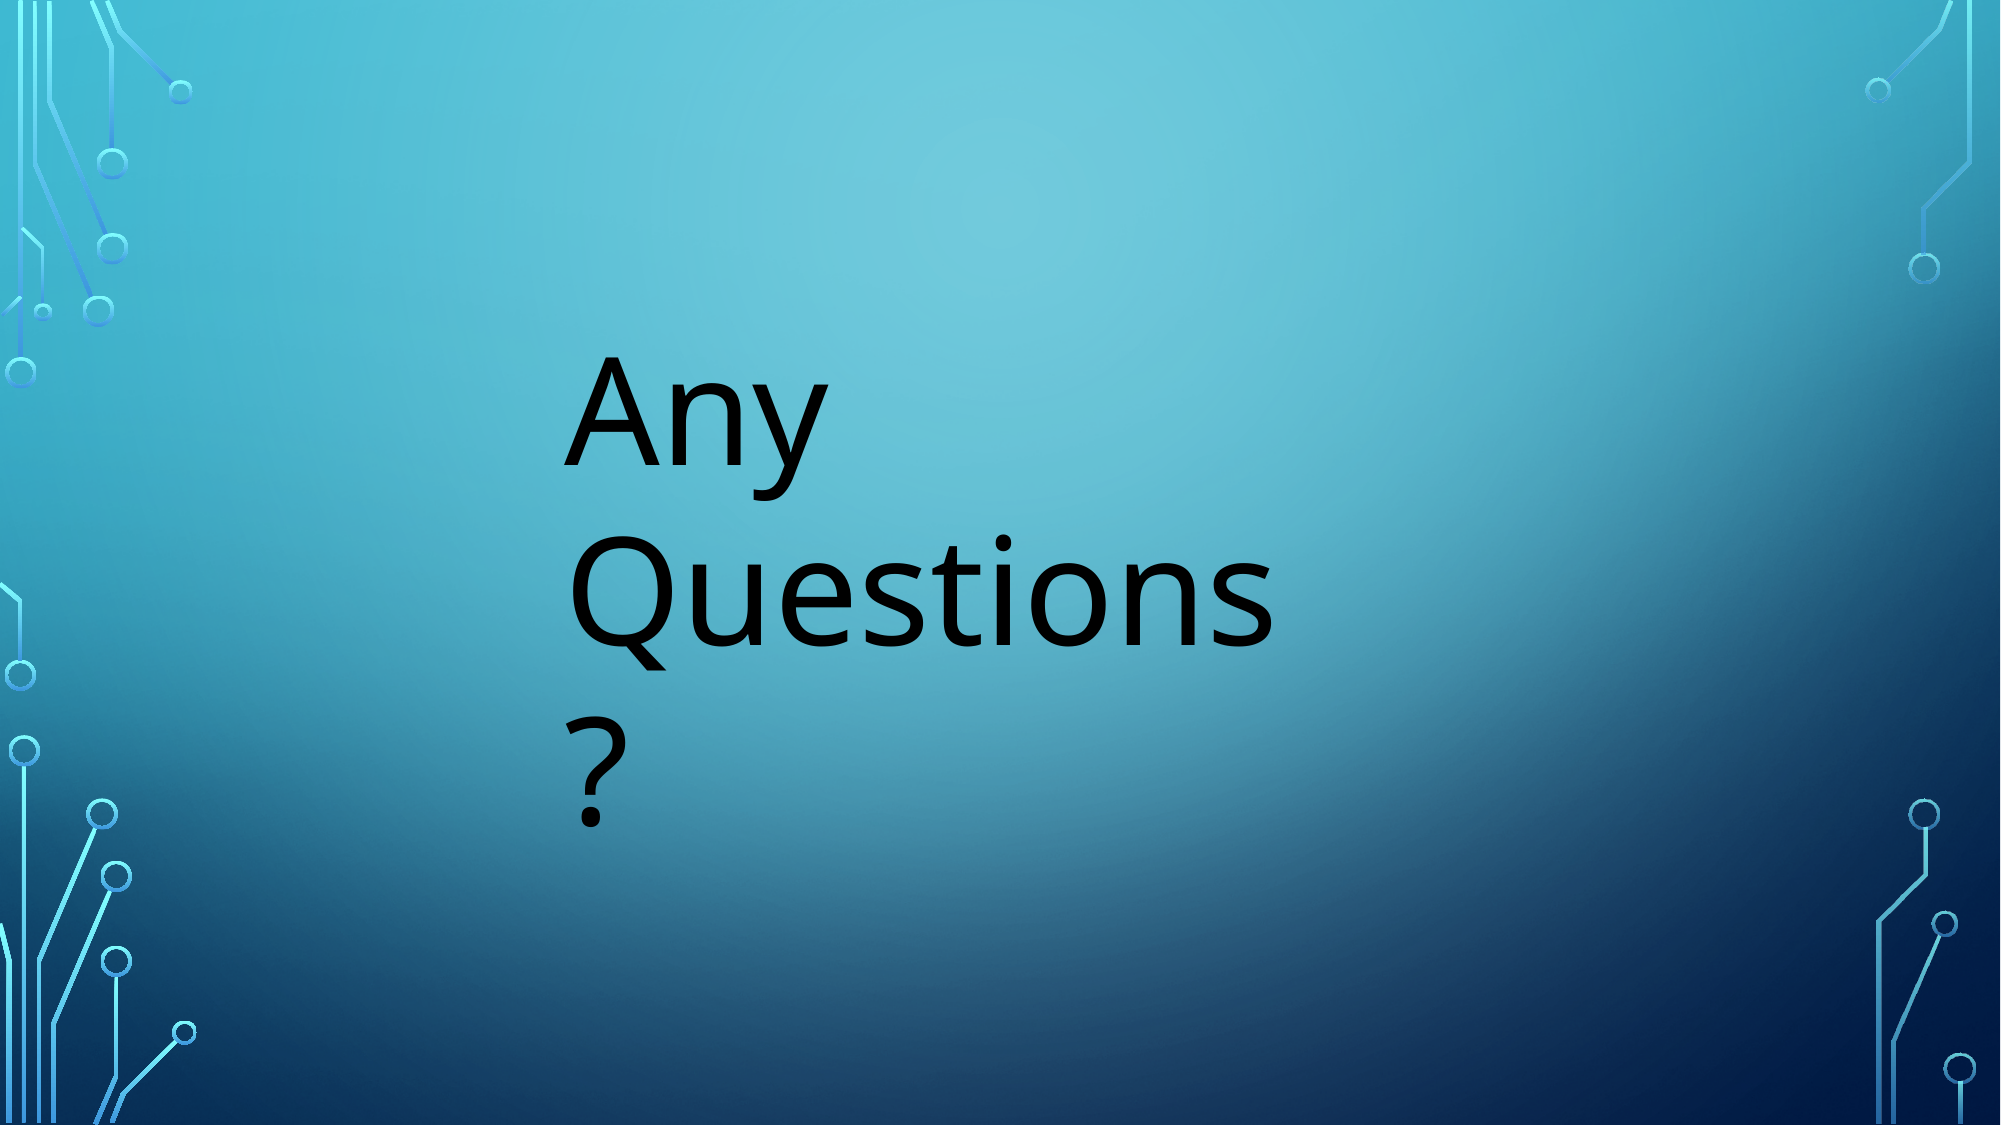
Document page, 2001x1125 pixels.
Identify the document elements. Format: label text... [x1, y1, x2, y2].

text_box Any Questions? [549, 308, 1328, 864]
